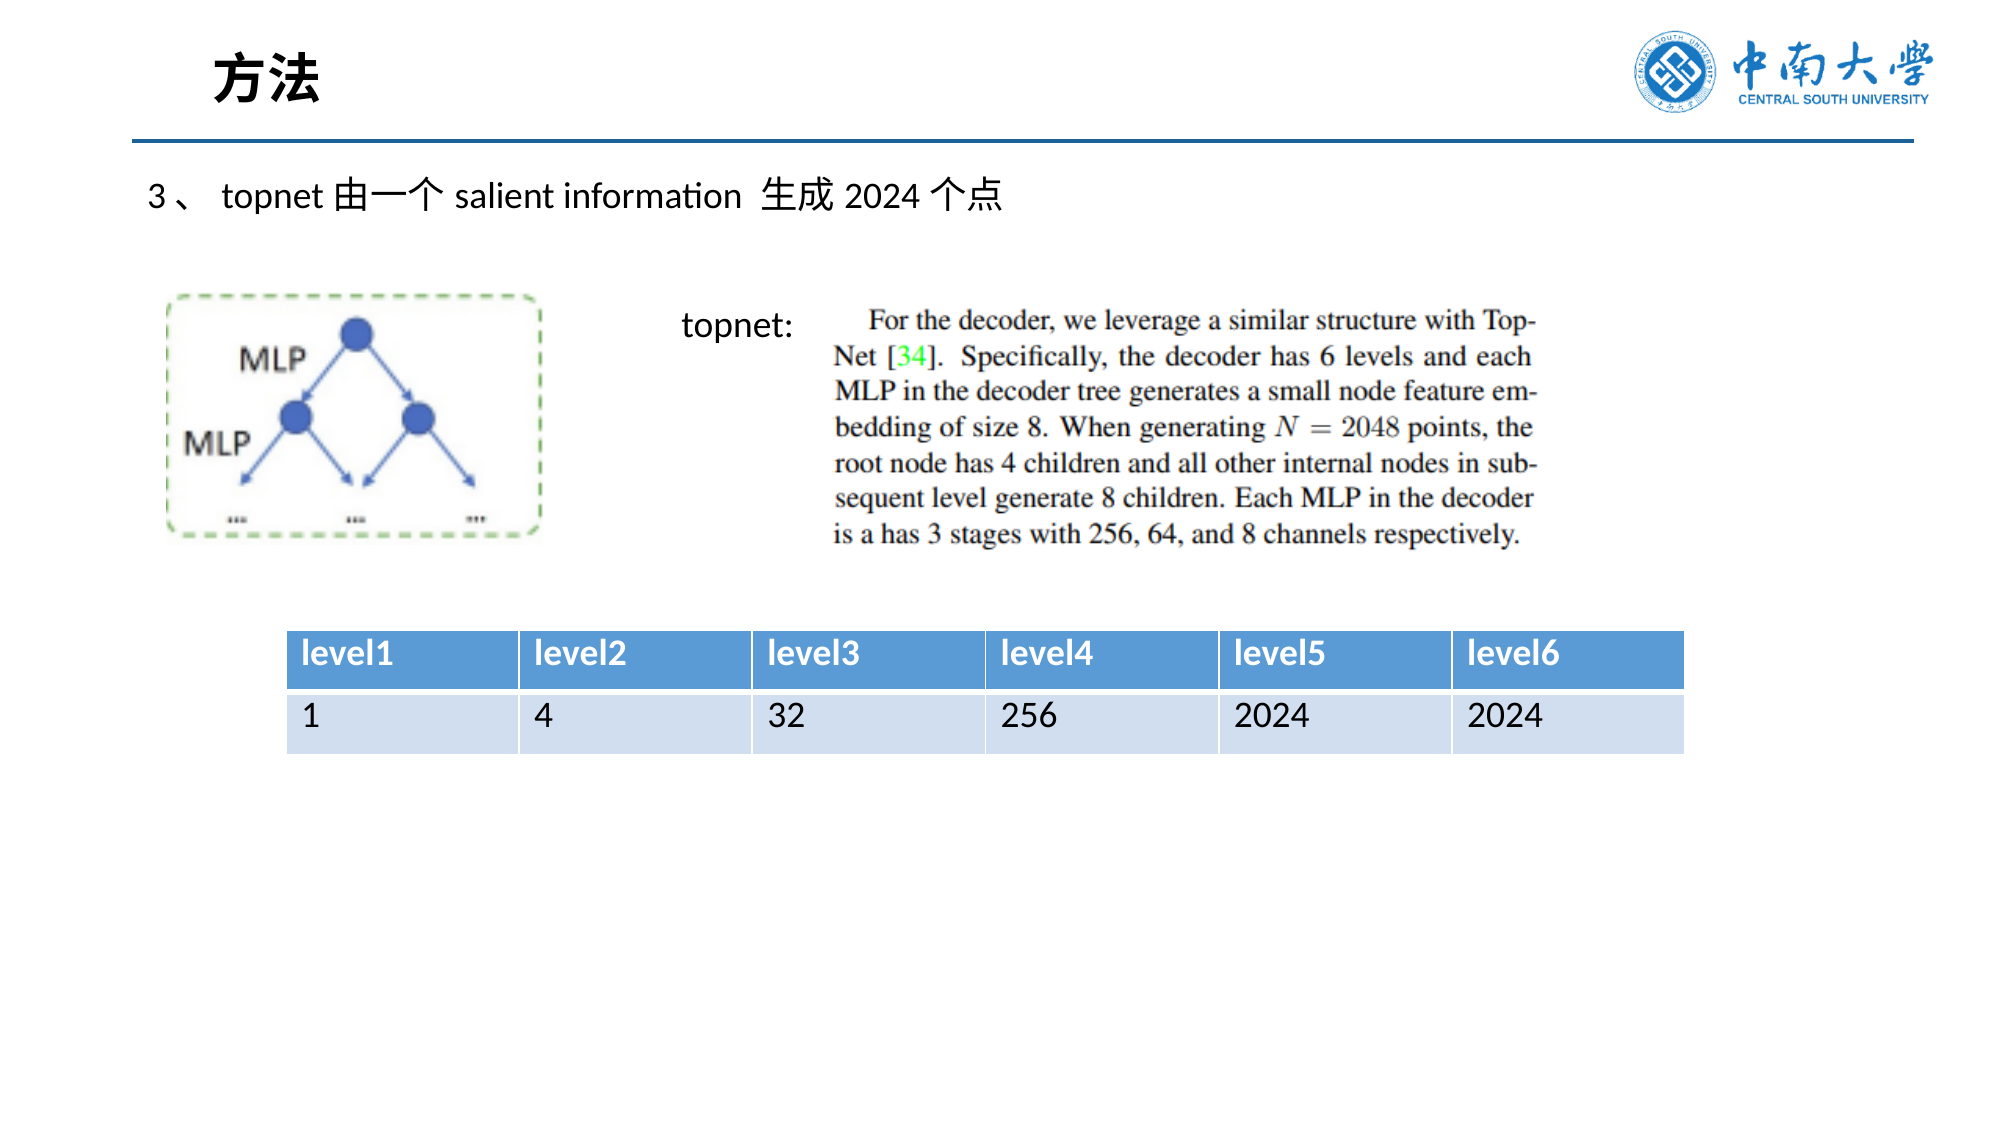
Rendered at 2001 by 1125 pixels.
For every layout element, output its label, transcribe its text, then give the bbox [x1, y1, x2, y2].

table_header level4 [986, 631, 1218, 689]
table_cell 4 [520, 695, 751, 754]
picture [831, 306, 1553, 556]
table_cell 1 [287, 695, 518, 754]
table_header level6 [1453, 631, 1684, 689]
picture [1623, 24, 1947, 120]
table_header level3 [753, 631, 985, 689]
text_box 3、topnet由一个salient information 生成2024个点 [132, 164, 1057, 224]
table_header level1 [287, 631, 518, 689]
text_box topnet: [666, 292, 1334, 353]
table_cell 2024 [1453, 695, 1684, 754]
table_header level2 [520, 631, 751, 689]
table_cell 256 [986, 695, 1218, 754]
table_cell 32 [753, 695, 985, 754]
table_cell 2024 [1220, 695, 1451, 754]
text_box 方法 [212, 0, 1105, 118]
table_header level5 [1220, 631, 1451, 689]
picture [166, 292, 558, 545]
